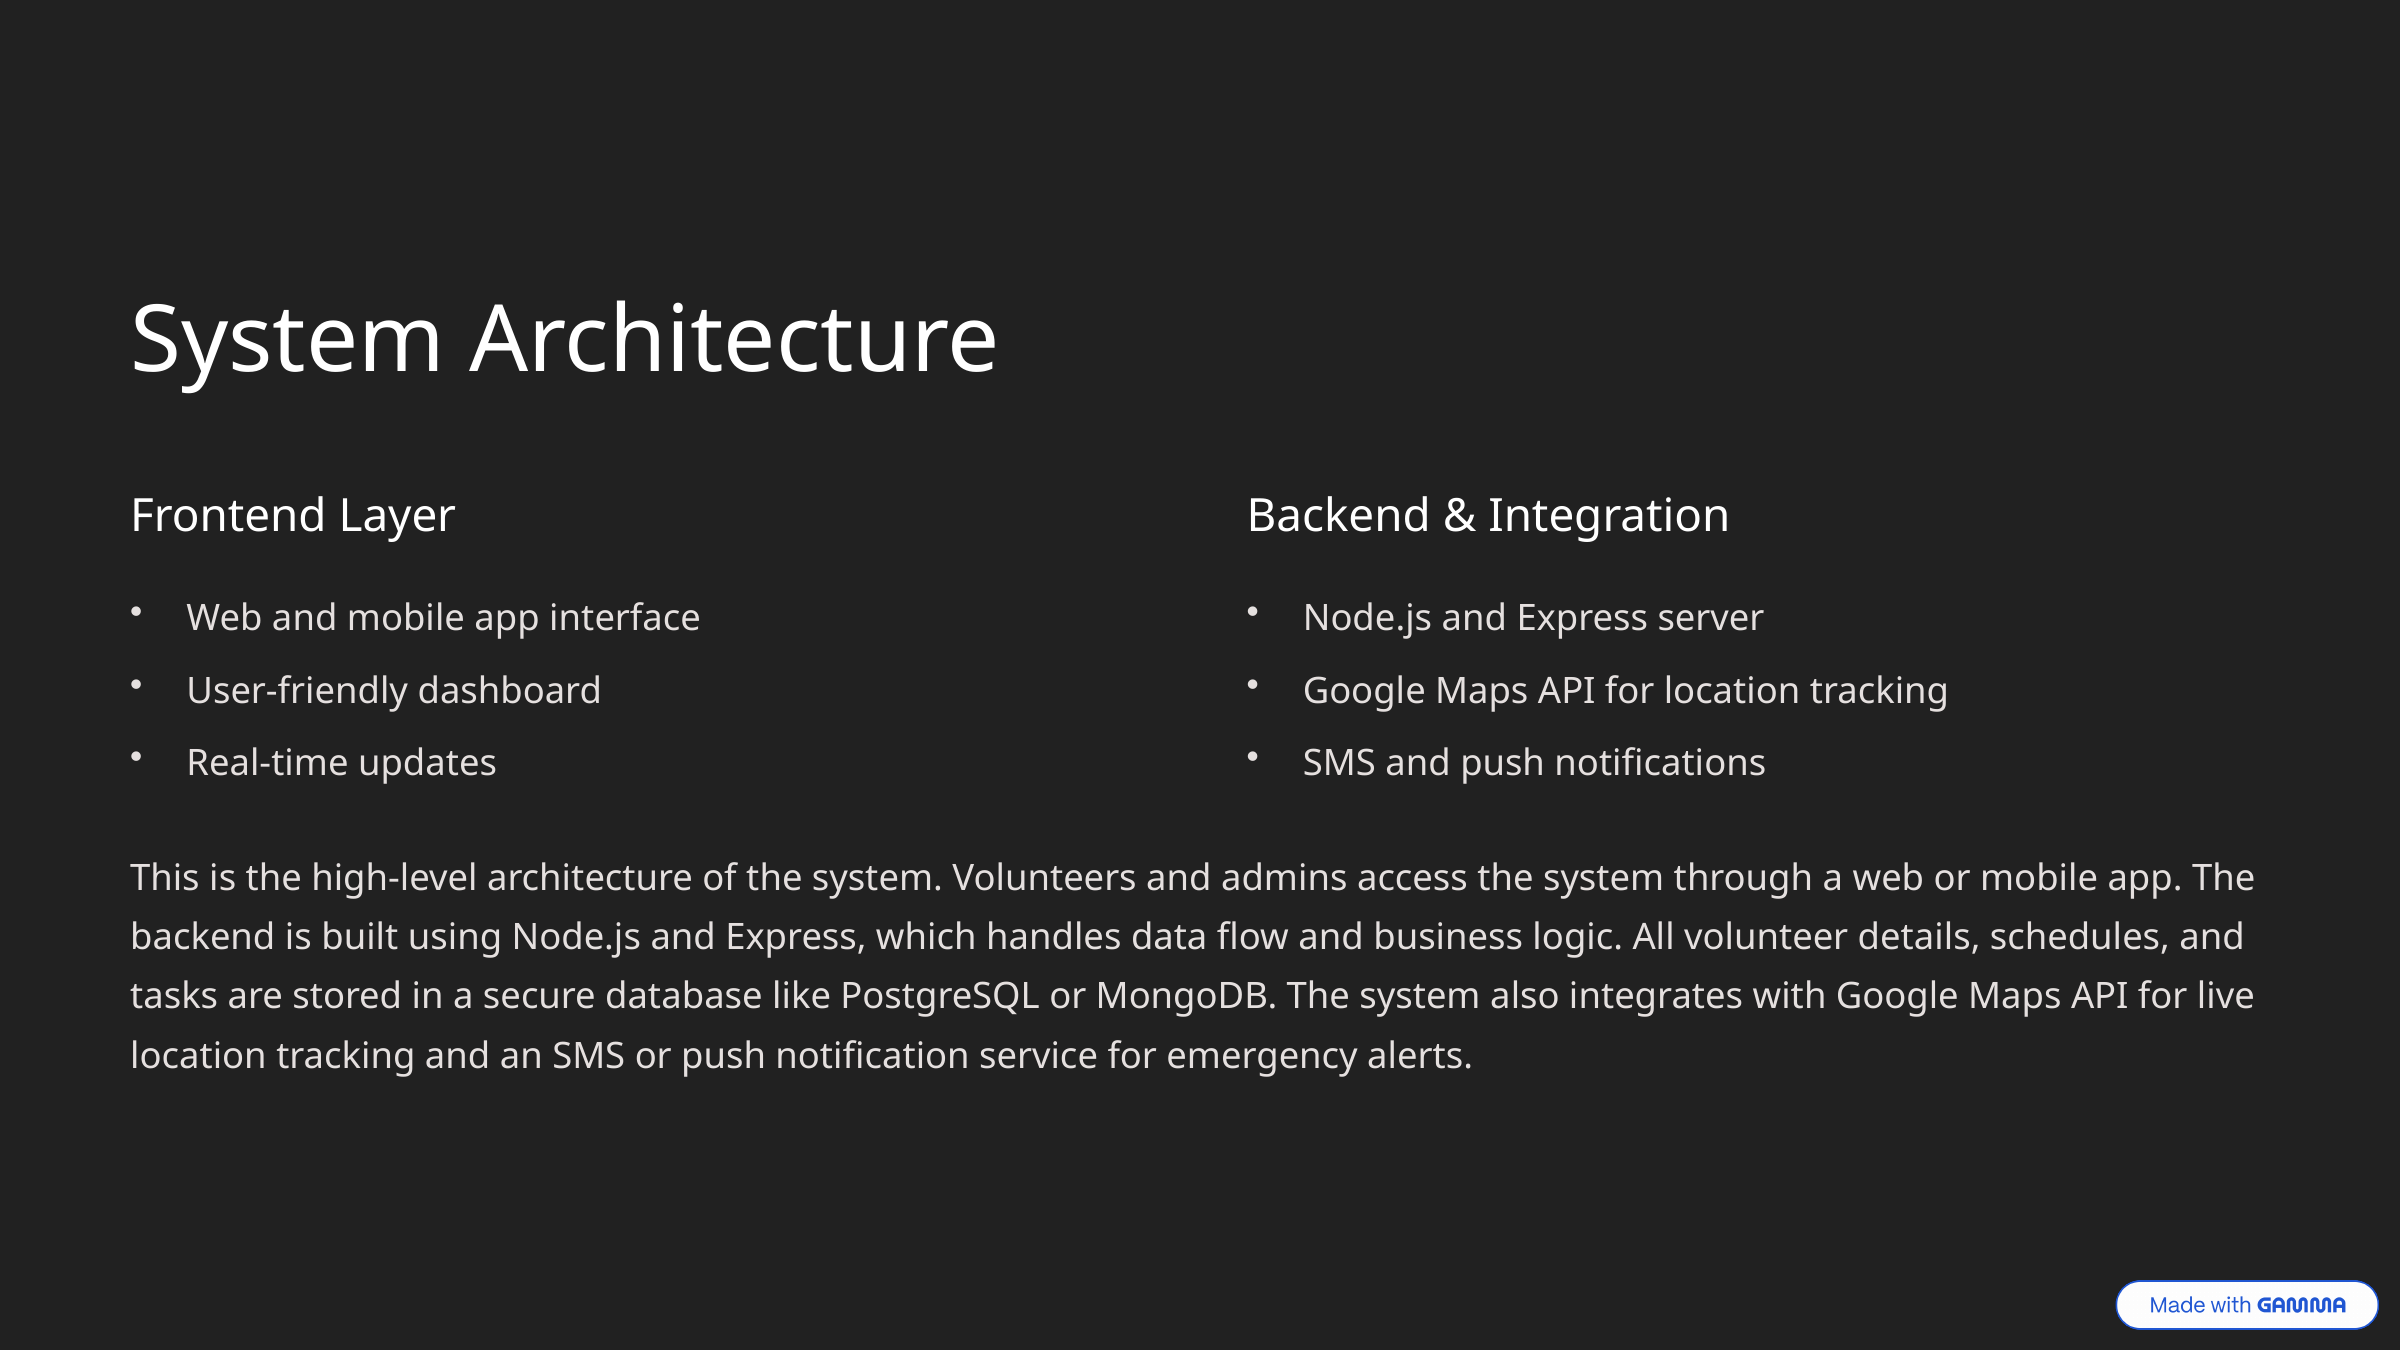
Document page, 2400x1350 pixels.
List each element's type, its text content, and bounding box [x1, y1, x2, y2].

text_box Real-time updates [130, 723, 1155, 784]
text_box SMS and push notifications [1246, 723, 2271, 784]
text_box User-friendly dashboard [130, 650, 1155, 711]
text_box Backend & Integration [1246, 483, 1833, 542]
text_box Node.js and Express server [1246, 578, 2271, 638]
text_box Google Maps API for location tracking [1246, 650, 2271, 711]
text_box Frontend Layer [130, 483, 596, 542]
text_box This is the high-level architecture of the system. Volunteers and admins access the system through a web or mobile app. The backend is built using Node.js and Express, which handles data flow and business logic. All volunteer details, schedules, and tasks are stored in a secure database like PostgreSQL or MongoDB. The system also integrates with Google Maps API for live location tracking and an SMS or push notification service for emergency alerts. [130, 837, 2270, 1076]
picture [2106, 1271, 2389, 1339]
text_box Web and mobile app interface [130, 578, 1155, 638]
text_box System Architecture [130, 273, 1191, 391]
